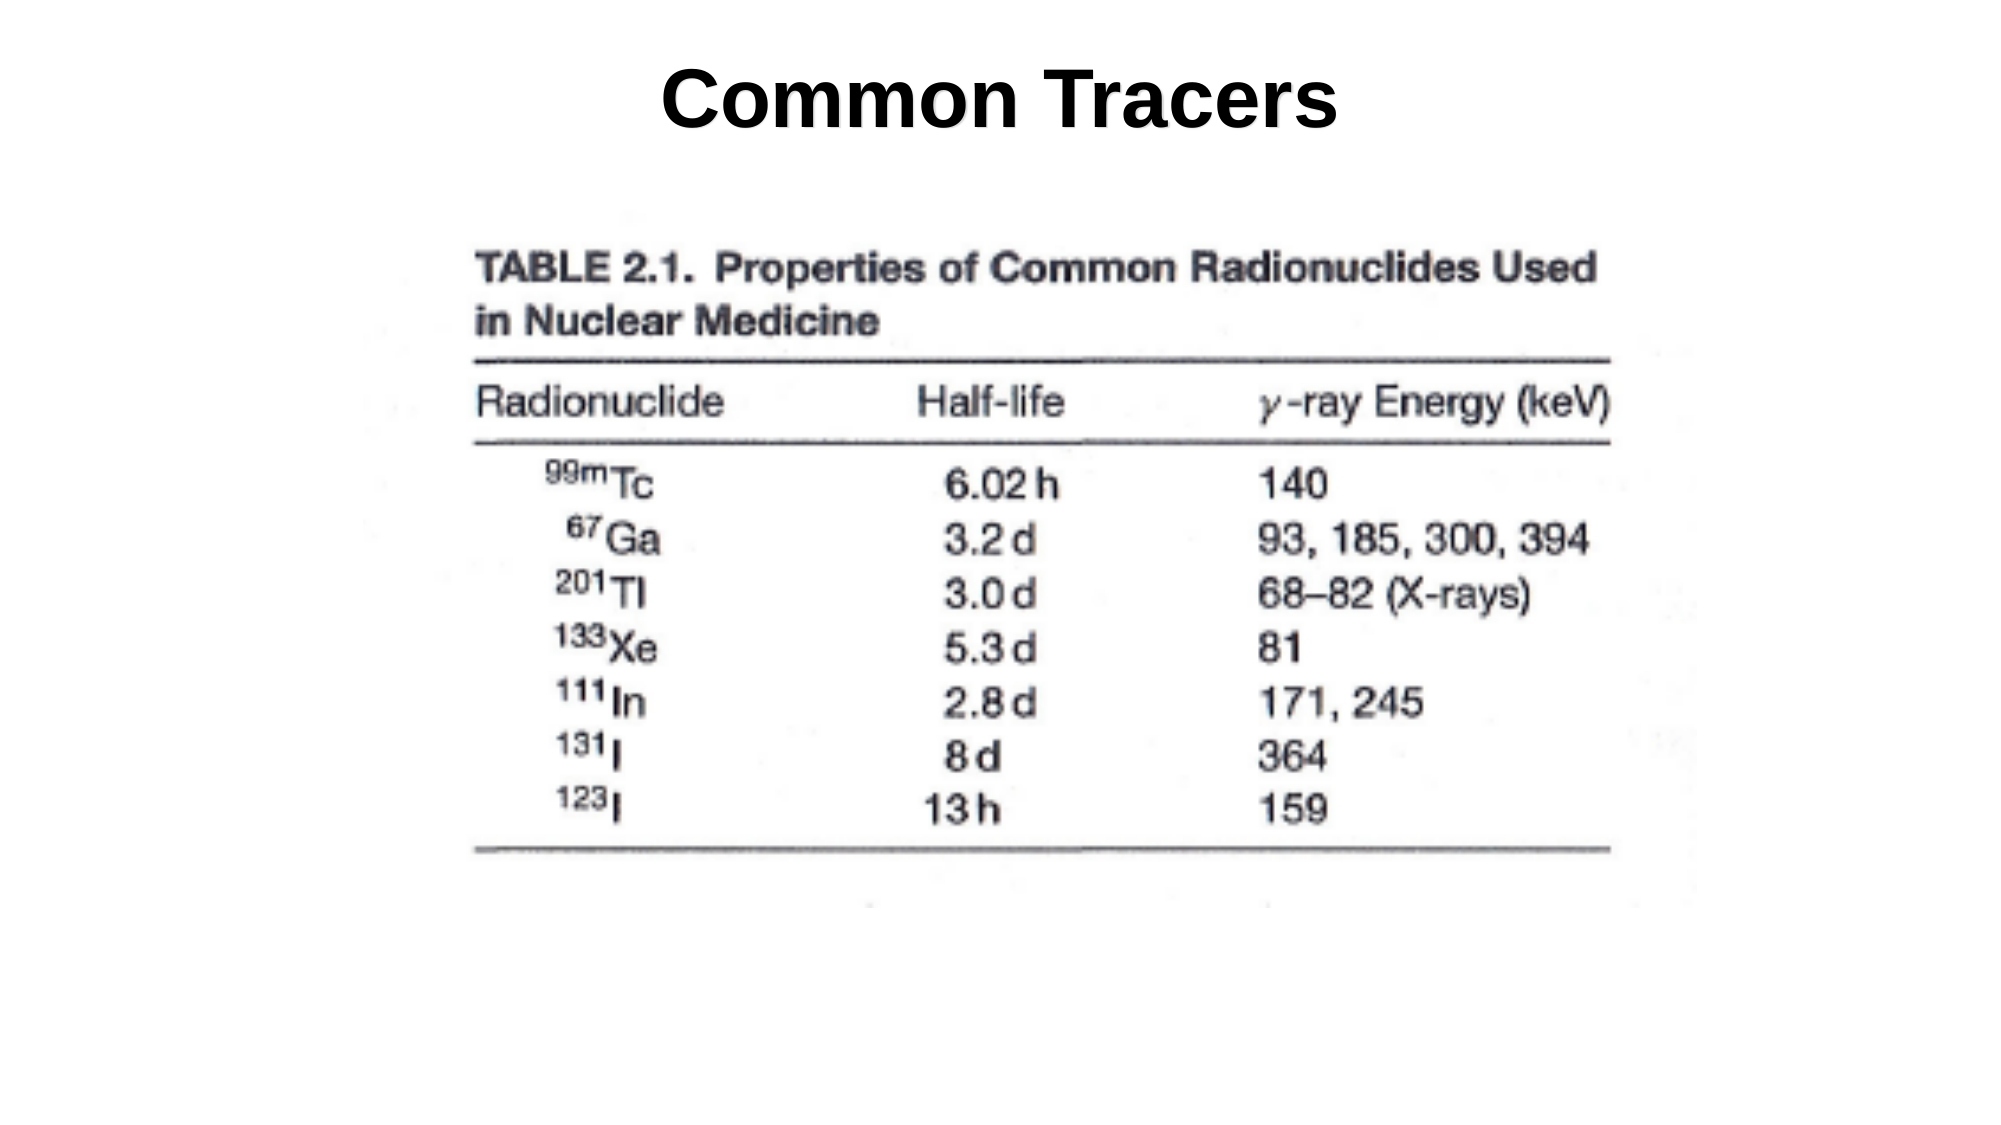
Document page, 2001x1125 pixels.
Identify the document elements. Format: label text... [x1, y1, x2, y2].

title Common Tracers [33, 24, 1967, 163]
picture [362, 205, 1697, 908]
